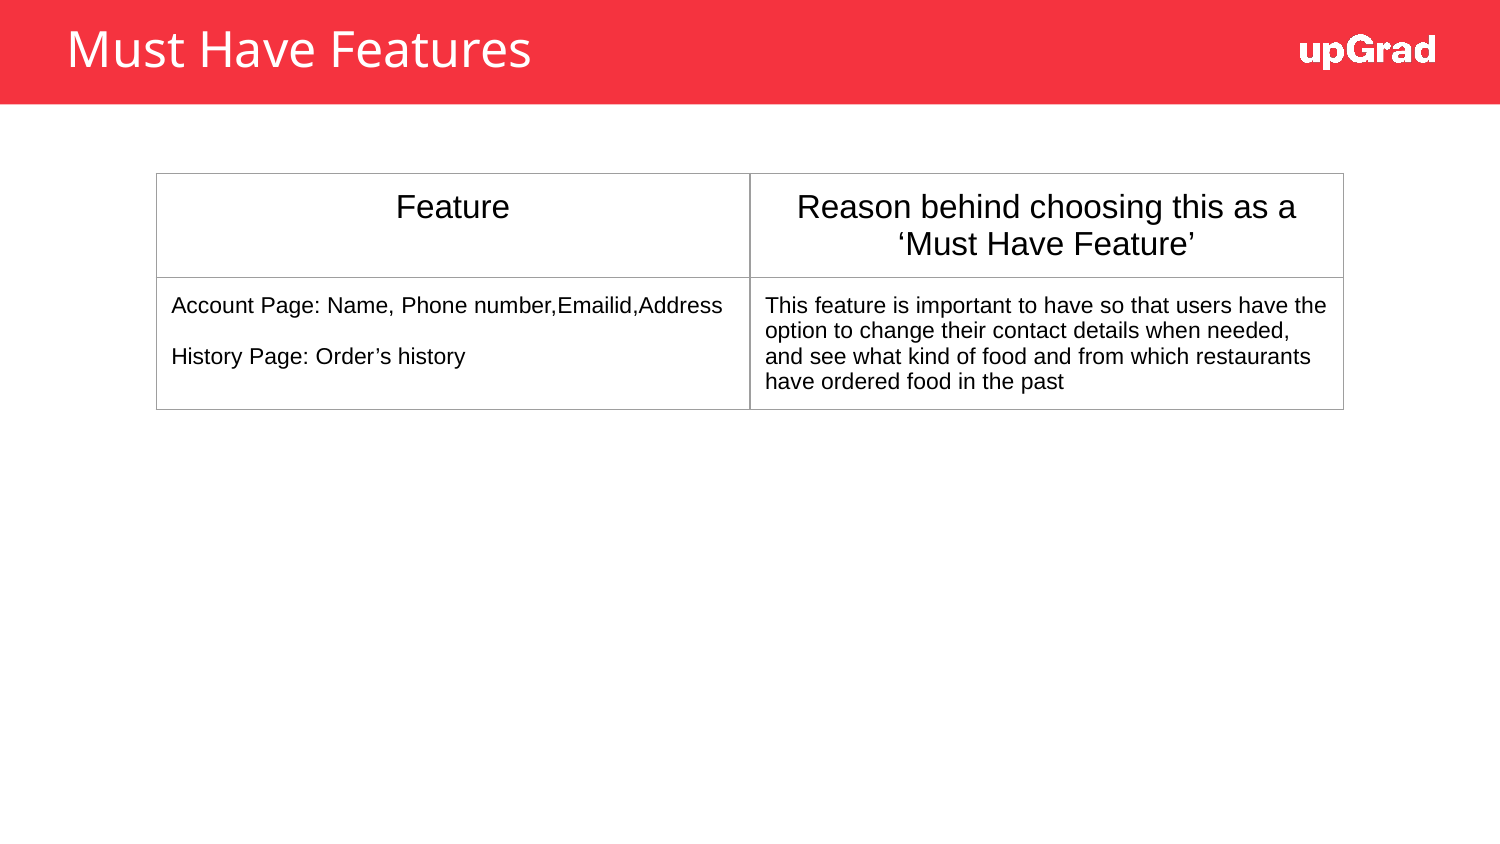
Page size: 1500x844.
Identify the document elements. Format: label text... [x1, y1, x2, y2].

picture [1300, 34, 1435, 70]
table_cell Account Page: Name, Phone number,Emailid,Address History Page: Order’s history [157, 278, 749, 409]
table_header Reason behind choosing this as a ‘Must Have Feature’ [751, 174, 1343, 277]
table_header Feature [157, 174, 749, 277]
title Must Have Features [51, 20, 665, 83]
table_cell This feature is important to have so that users have the option to change their contact details when needed, and see what kind of food and from which restaurants have ordered food in the past [751, 278, 1343, 409]
